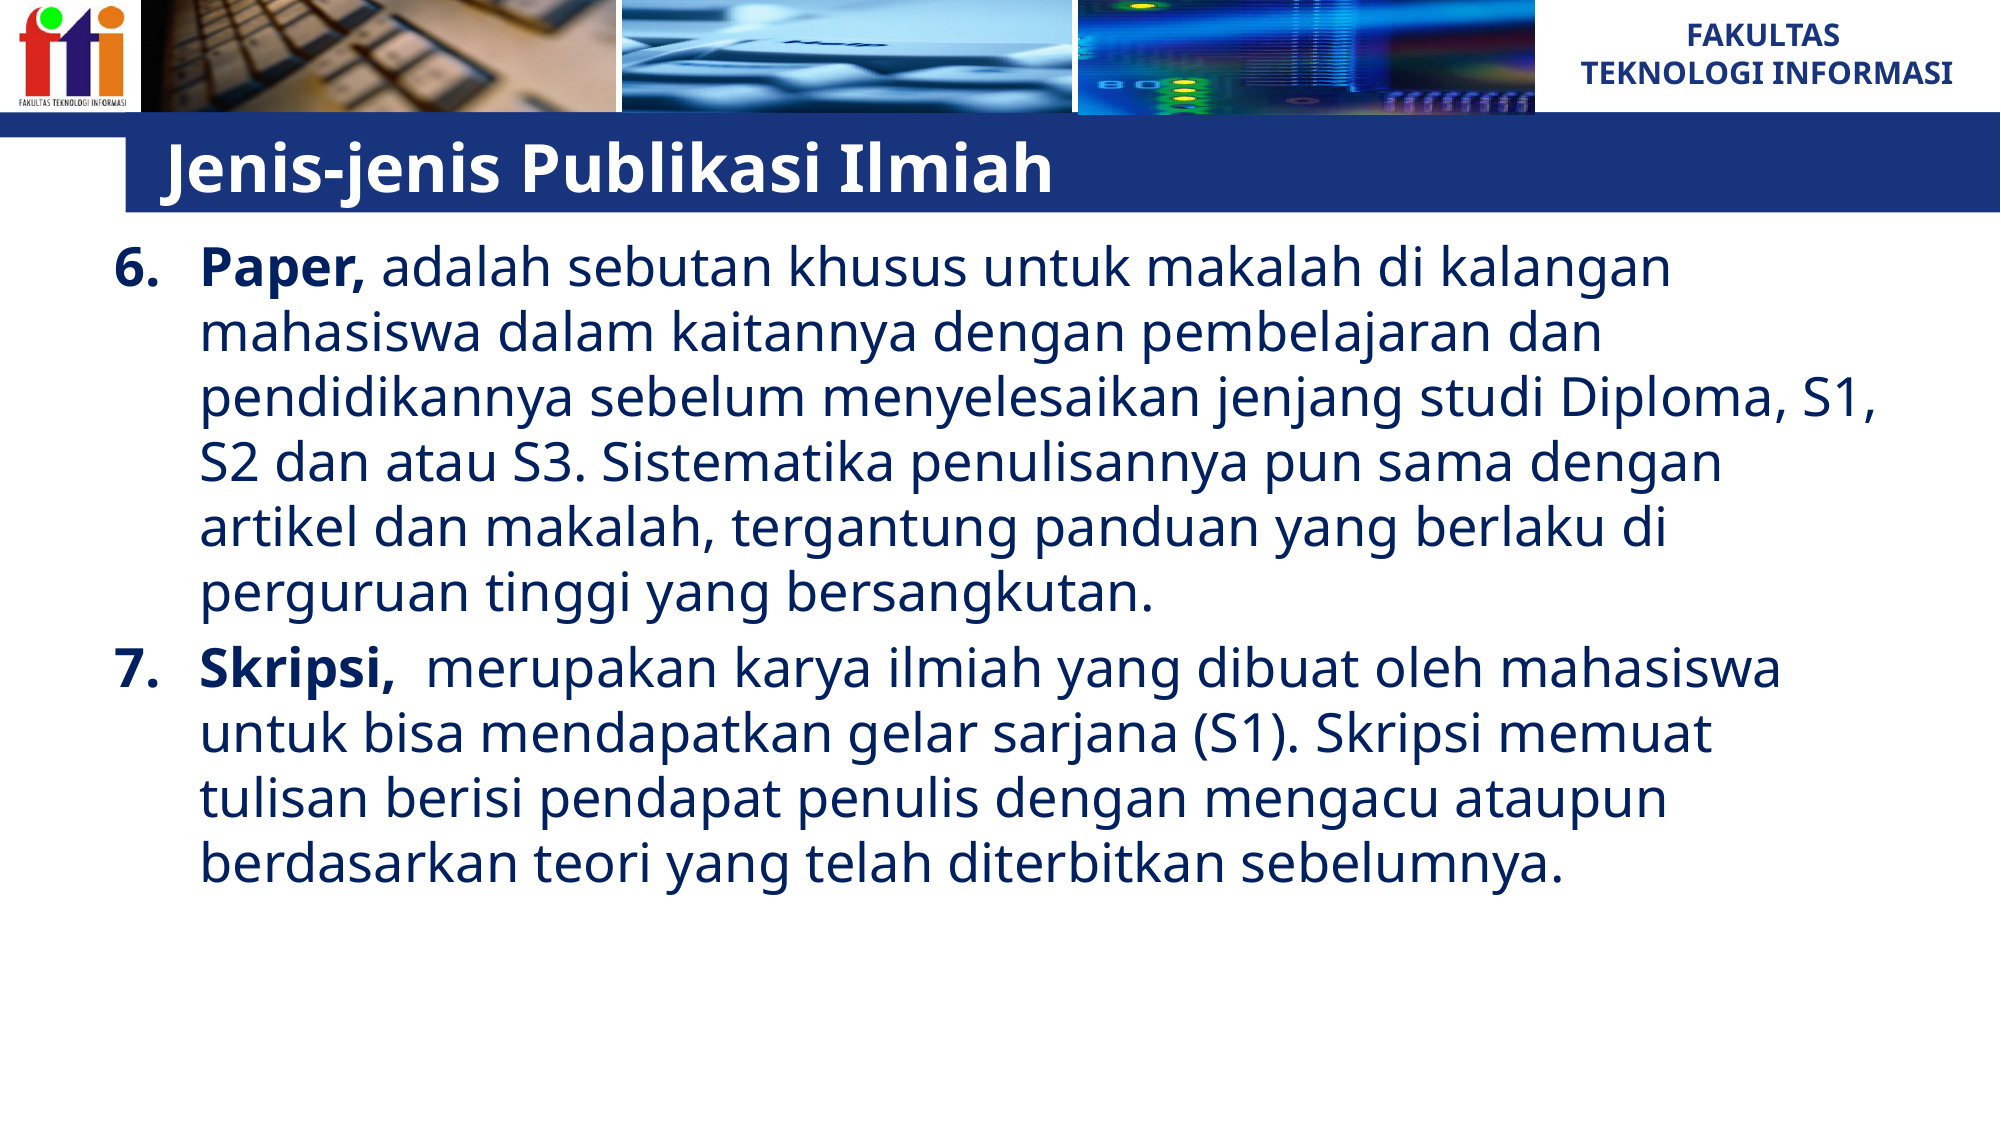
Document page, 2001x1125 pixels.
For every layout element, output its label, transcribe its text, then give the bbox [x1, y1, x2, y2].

picture [622, 0, 1072, 113]
list Paper, adalah sebutan khusus untuk makalah di kalangan mahasiswa dalam kaitannya dengan pembelajaran dan pendidikannya sebelum menyelesaikan jenjang studi Diploma, S1, S2 dan atau S3. Sistematika penulisannya pun sama dengan artikel dan makalah, tergantung panduan yang berlaku di perguruan tinggi yang bersangkutan. Skripsi, merupakan karya ilmiah yang dibuat oleh mahasiswa untuk bisa mendapatkan gelar sarjana (S1). Skripsi memuat tulisan berisi pendapat penulis dengan mengacu ataupun berdasarkan teori yang telah diterbitkan sebelumnya. [99, 224, 1901, 1038]
title Jenis-jenis Publikasi Ilmiah [149, 119, 1934, 213]
picture [141, 0, 616, 112]
picture [1078, 0, 1535, 115]
picture [19, 6, 126, 106]
